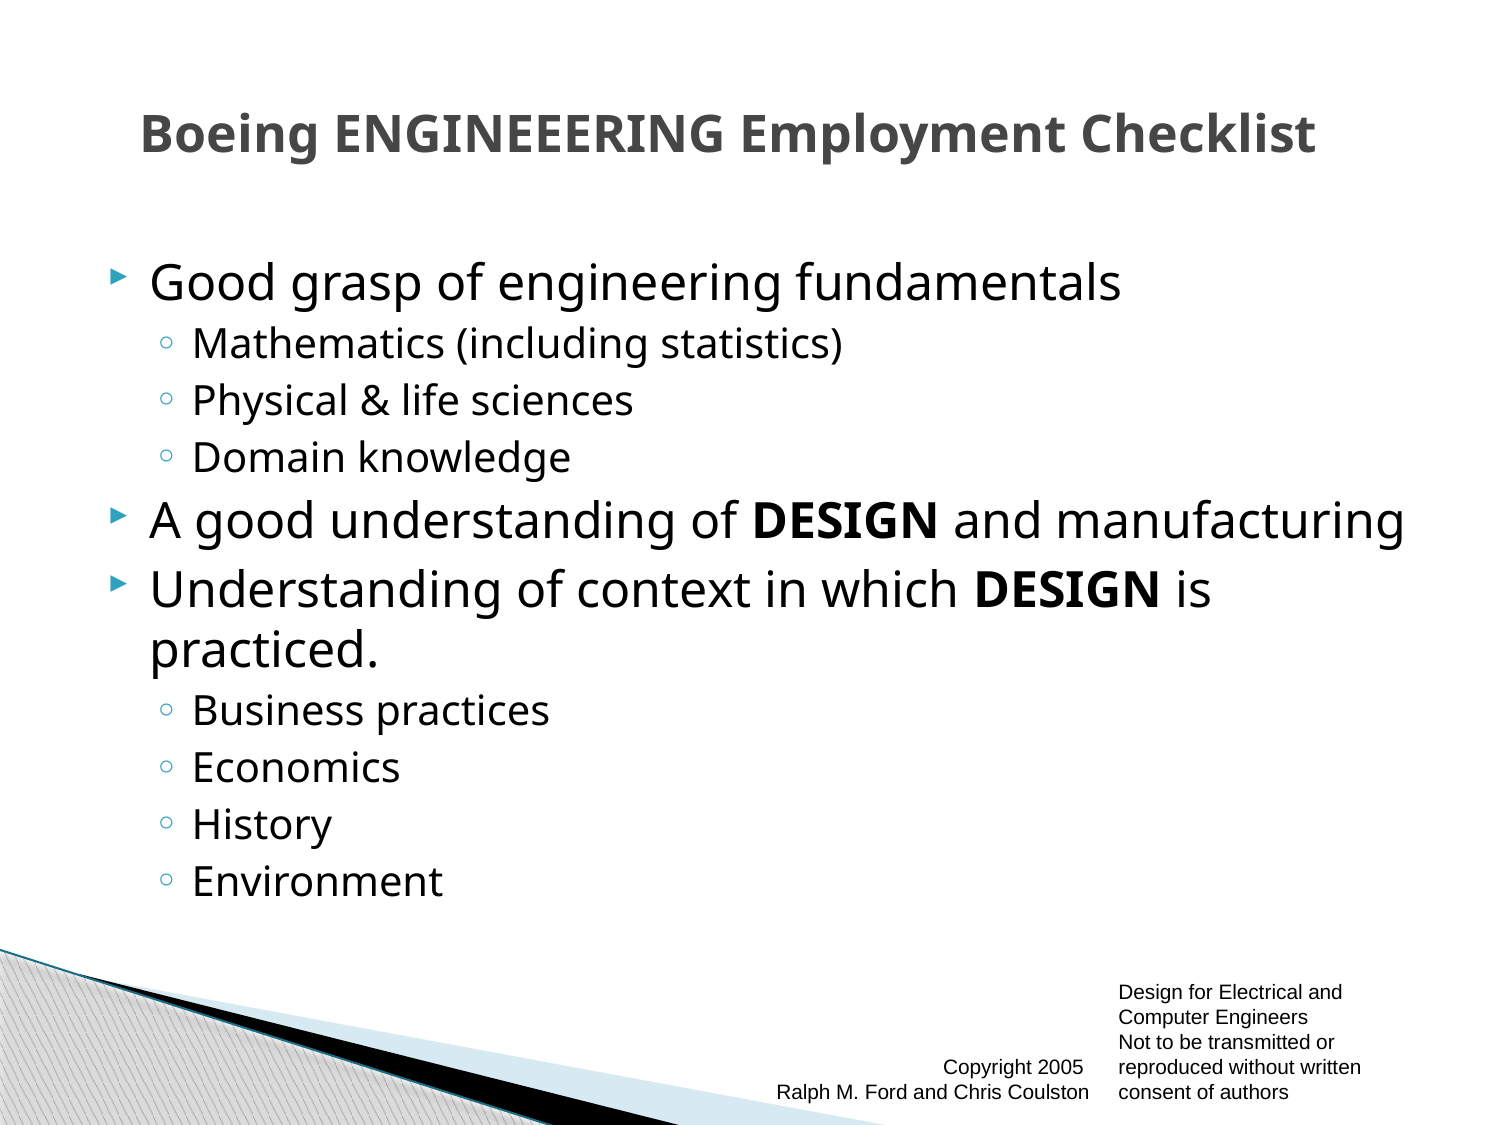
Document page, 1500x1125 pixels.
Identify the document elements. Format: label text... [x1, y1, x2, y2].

list Good grasp of engineering fundamentals Mathematics (including statistics) Physical & life sciences Domain knowledge A good understanding of DESIGN and manufacturing Understanding of context in which DESIGN is practiced. Business practices Economics History Environment [75, 243, 1425, 986]
title Boeing ENGINEEERING Employment Checklist [125, 75, 1425, 188]
footer Copyright 2005 Ralph M. Ford and Chris Coulston [718, 1051, 1105, 1112]
slide_number Design for Electrical and Computer Engineers Not to be transmitted or reproduced without written consent of authors [1105, 1051, 1419, 1112]
